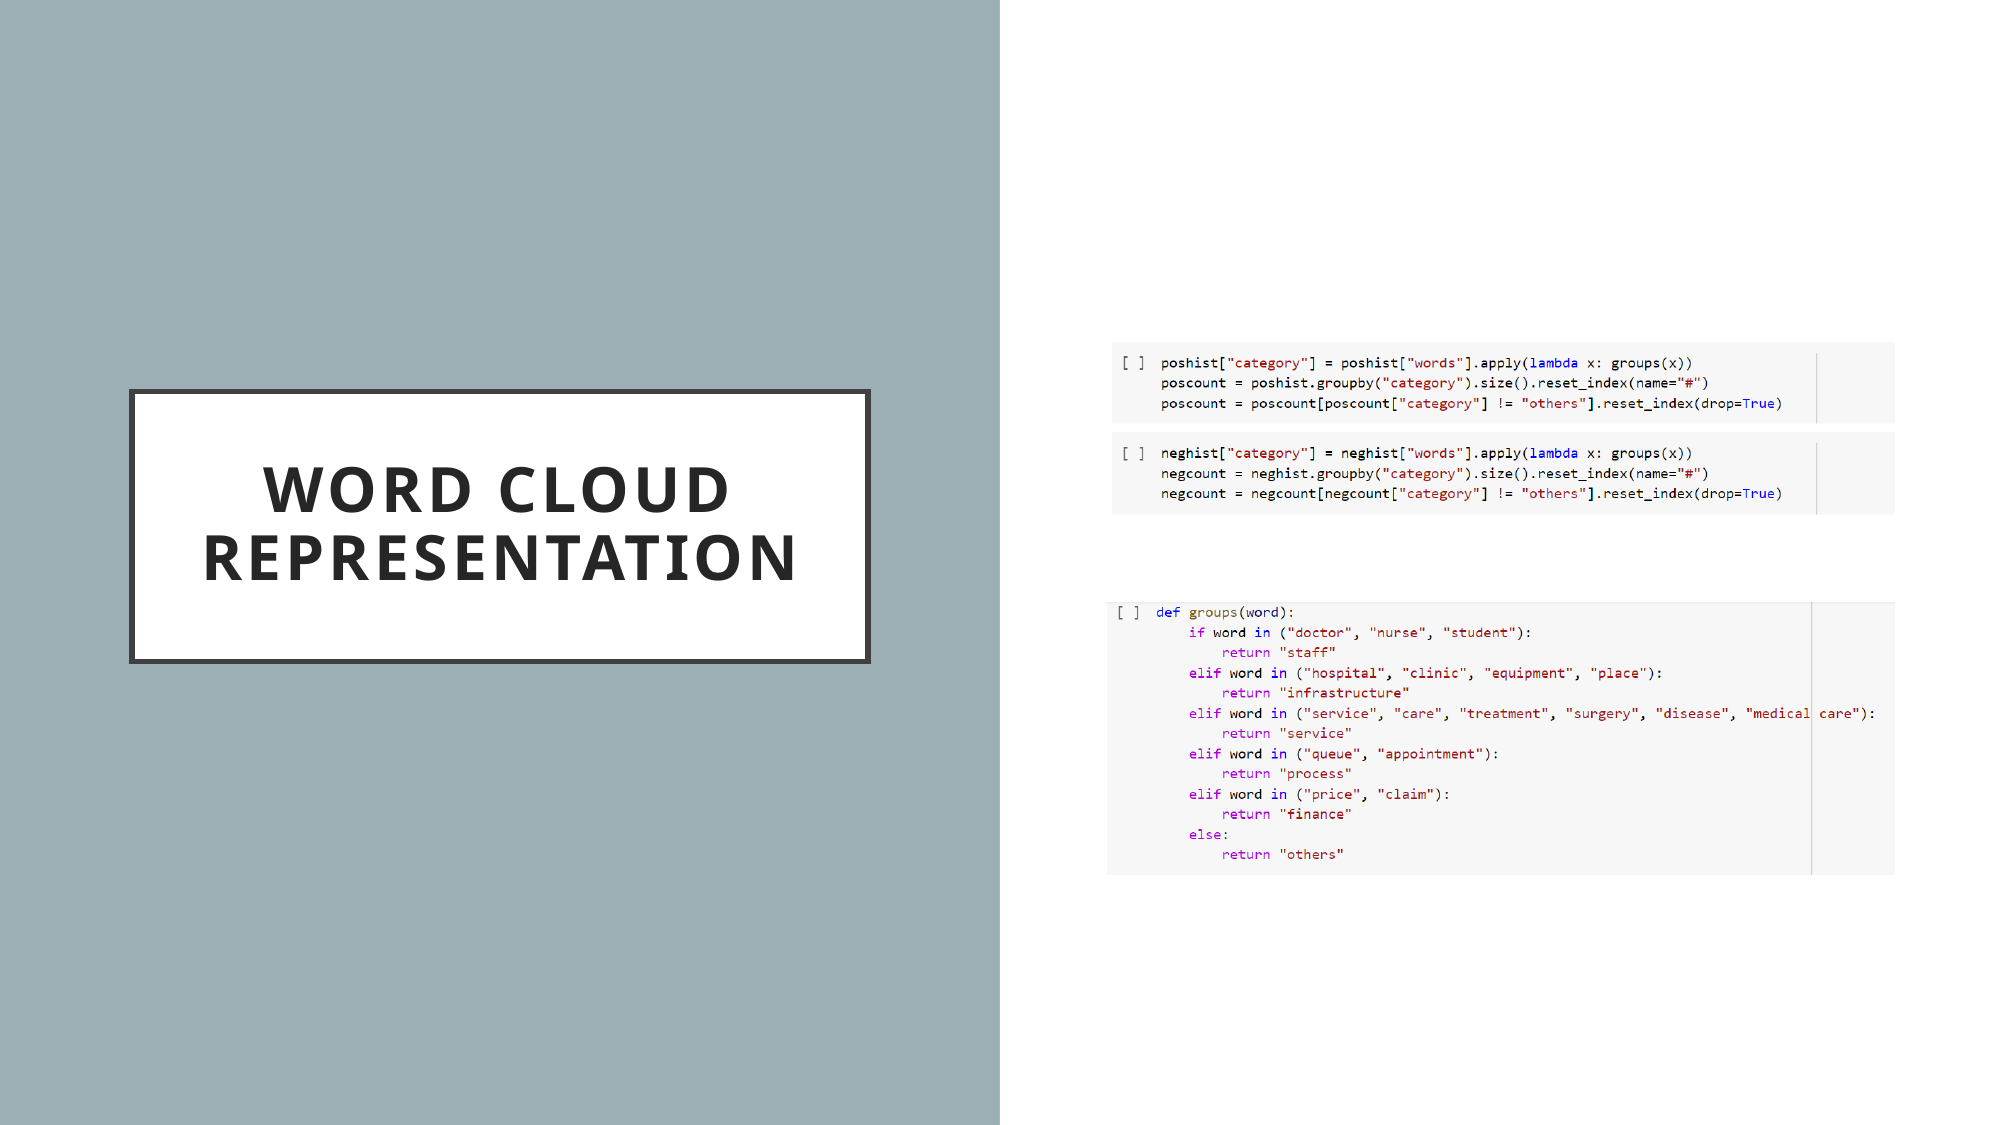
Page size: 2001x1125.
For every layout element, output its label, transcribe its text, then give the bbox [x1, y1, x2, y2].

picture [1104, 602, 1895, 879]
title Word Cloud Representation [129, 389, 871, 664]
text_box [999, 0, 2000, 1125]
picture [1104, 341, 1895, 523]
